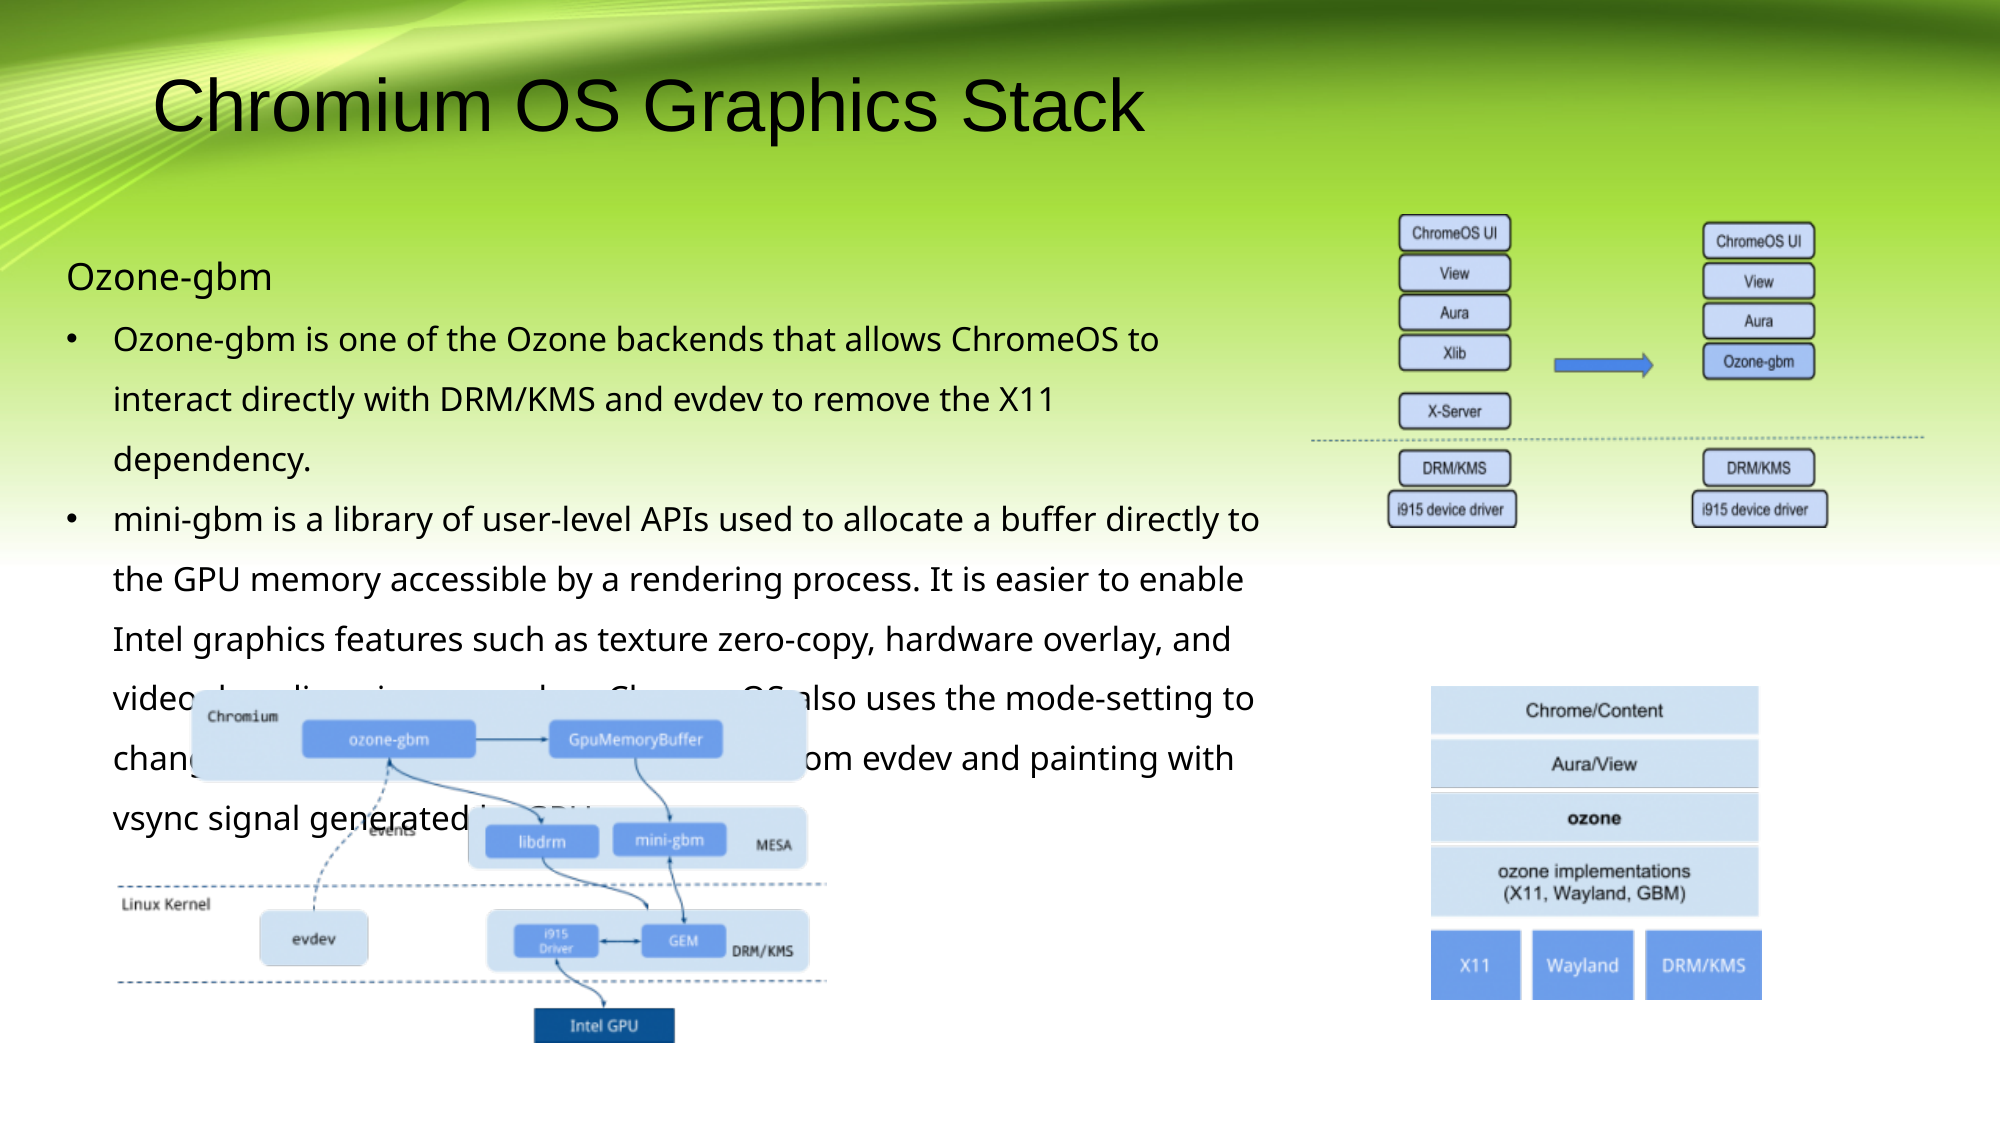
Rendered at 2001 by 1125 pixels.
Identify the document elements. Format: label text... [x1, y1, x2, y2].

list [1311, 214, 1926, 528]
picture [0, 0, 2000, 1125]
title Chromium OS Graphics Stack [137, 49, 1863, 155]
text_box Ozone-gbm Ozone-gbm is one of the Ozone backends that allows ChromeOS to interact directly with DRM/KMS and evdev to remove the X11 dependency. mini-gbm is a library of user-level APIs used to allocate a buffer directly to the GPU memory accessible by a rendering process. It is easier to enable Intel graphics features such as texture zero-copy, hardware overlay, and video decoding via ozone-gbm. Chrome OS also uses the mode-setting to change the display mode and align events from evdev and painting with vsync signal generated by GPU. [51, 223, 1280, 845]
